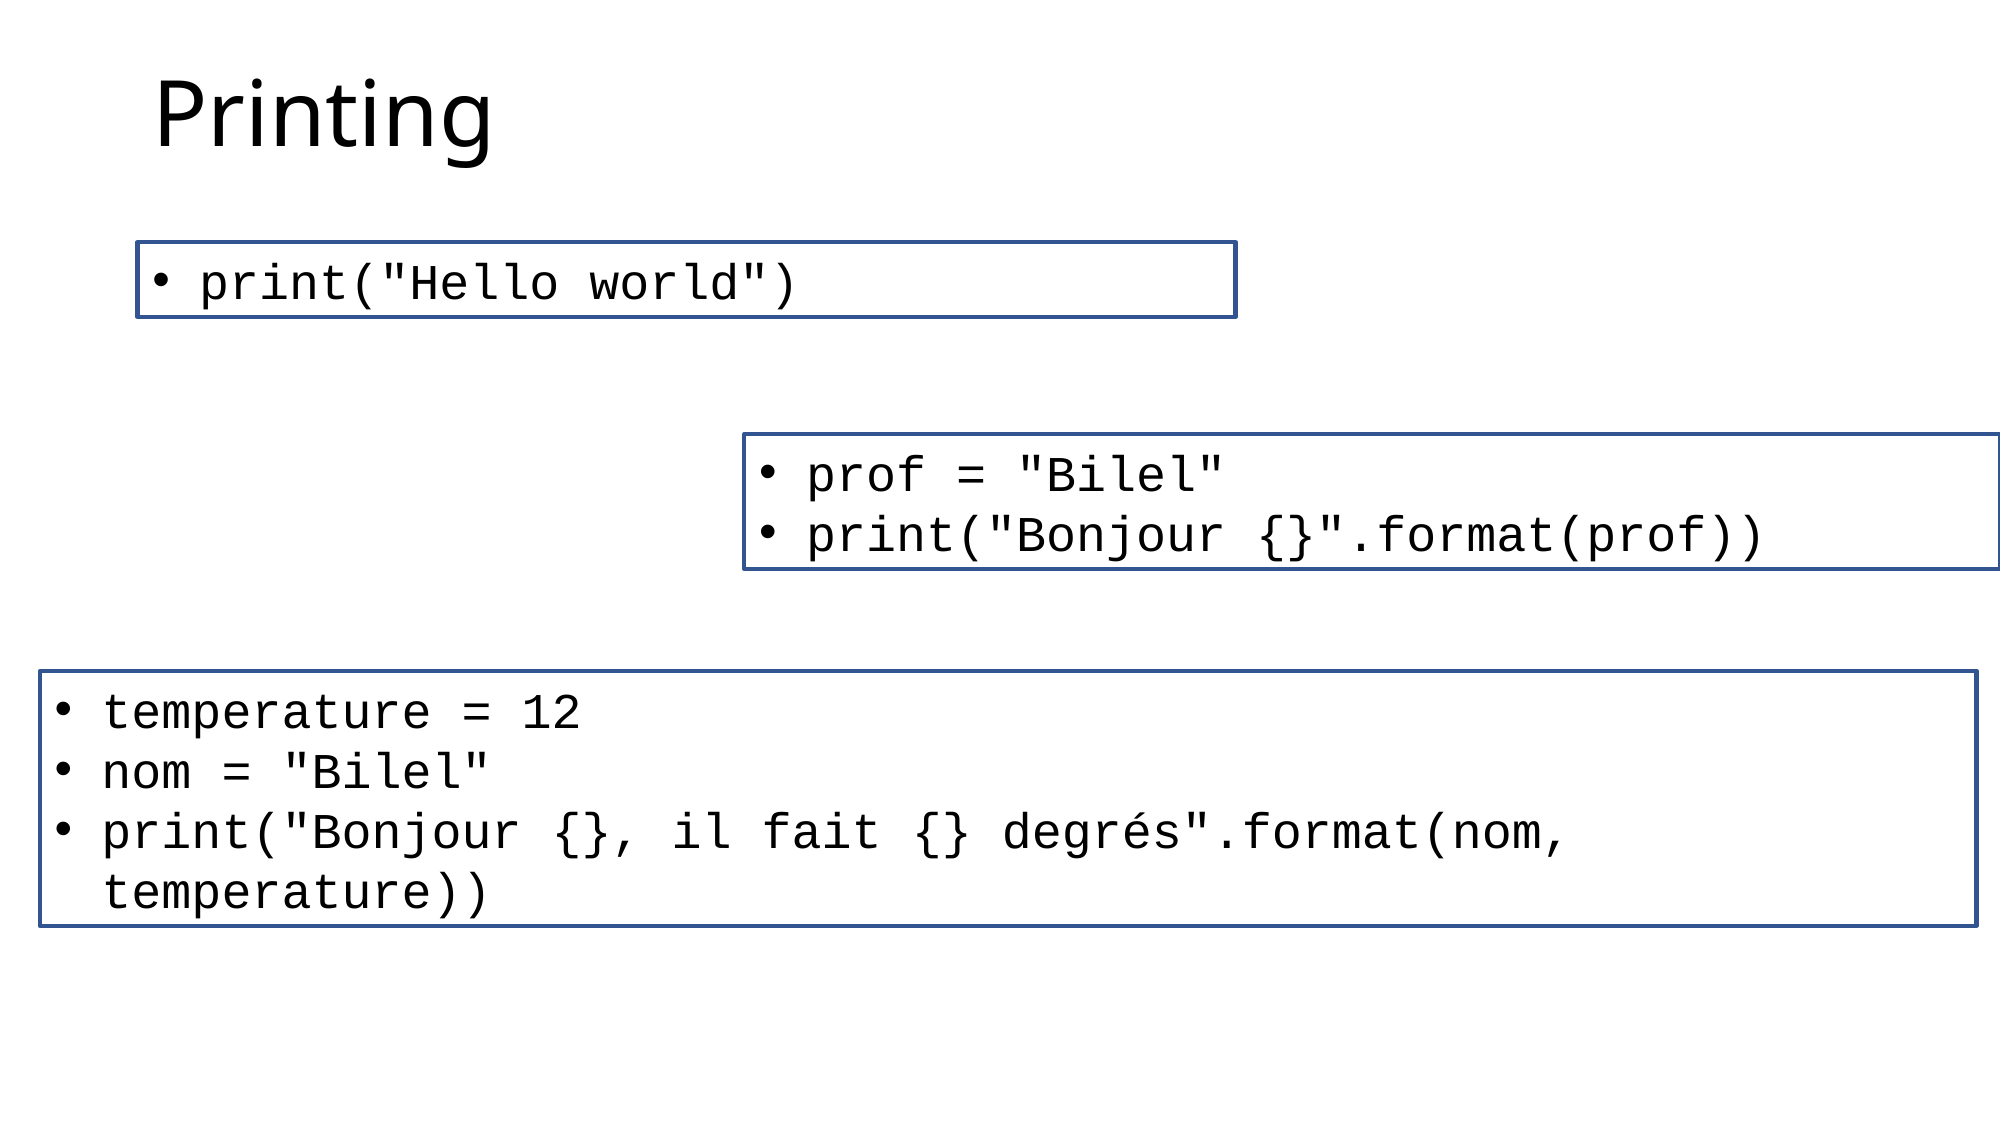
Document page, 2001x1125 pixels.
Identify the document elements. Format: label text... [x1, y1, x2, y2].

text_box prof = "Bilel" print("Bonjour {}".format(prof)) [744, 434, 2000, 569]
text_box Printing [137, 59, 1863, 278]
text_box temperature = 12 nom = "Bilel" print("Bonjour {}, il fait {} degrés".format(nom, temperature)) [39, 670, 1977, 926]
text_box print("Hello world") [137, 278, 1236, 317]
